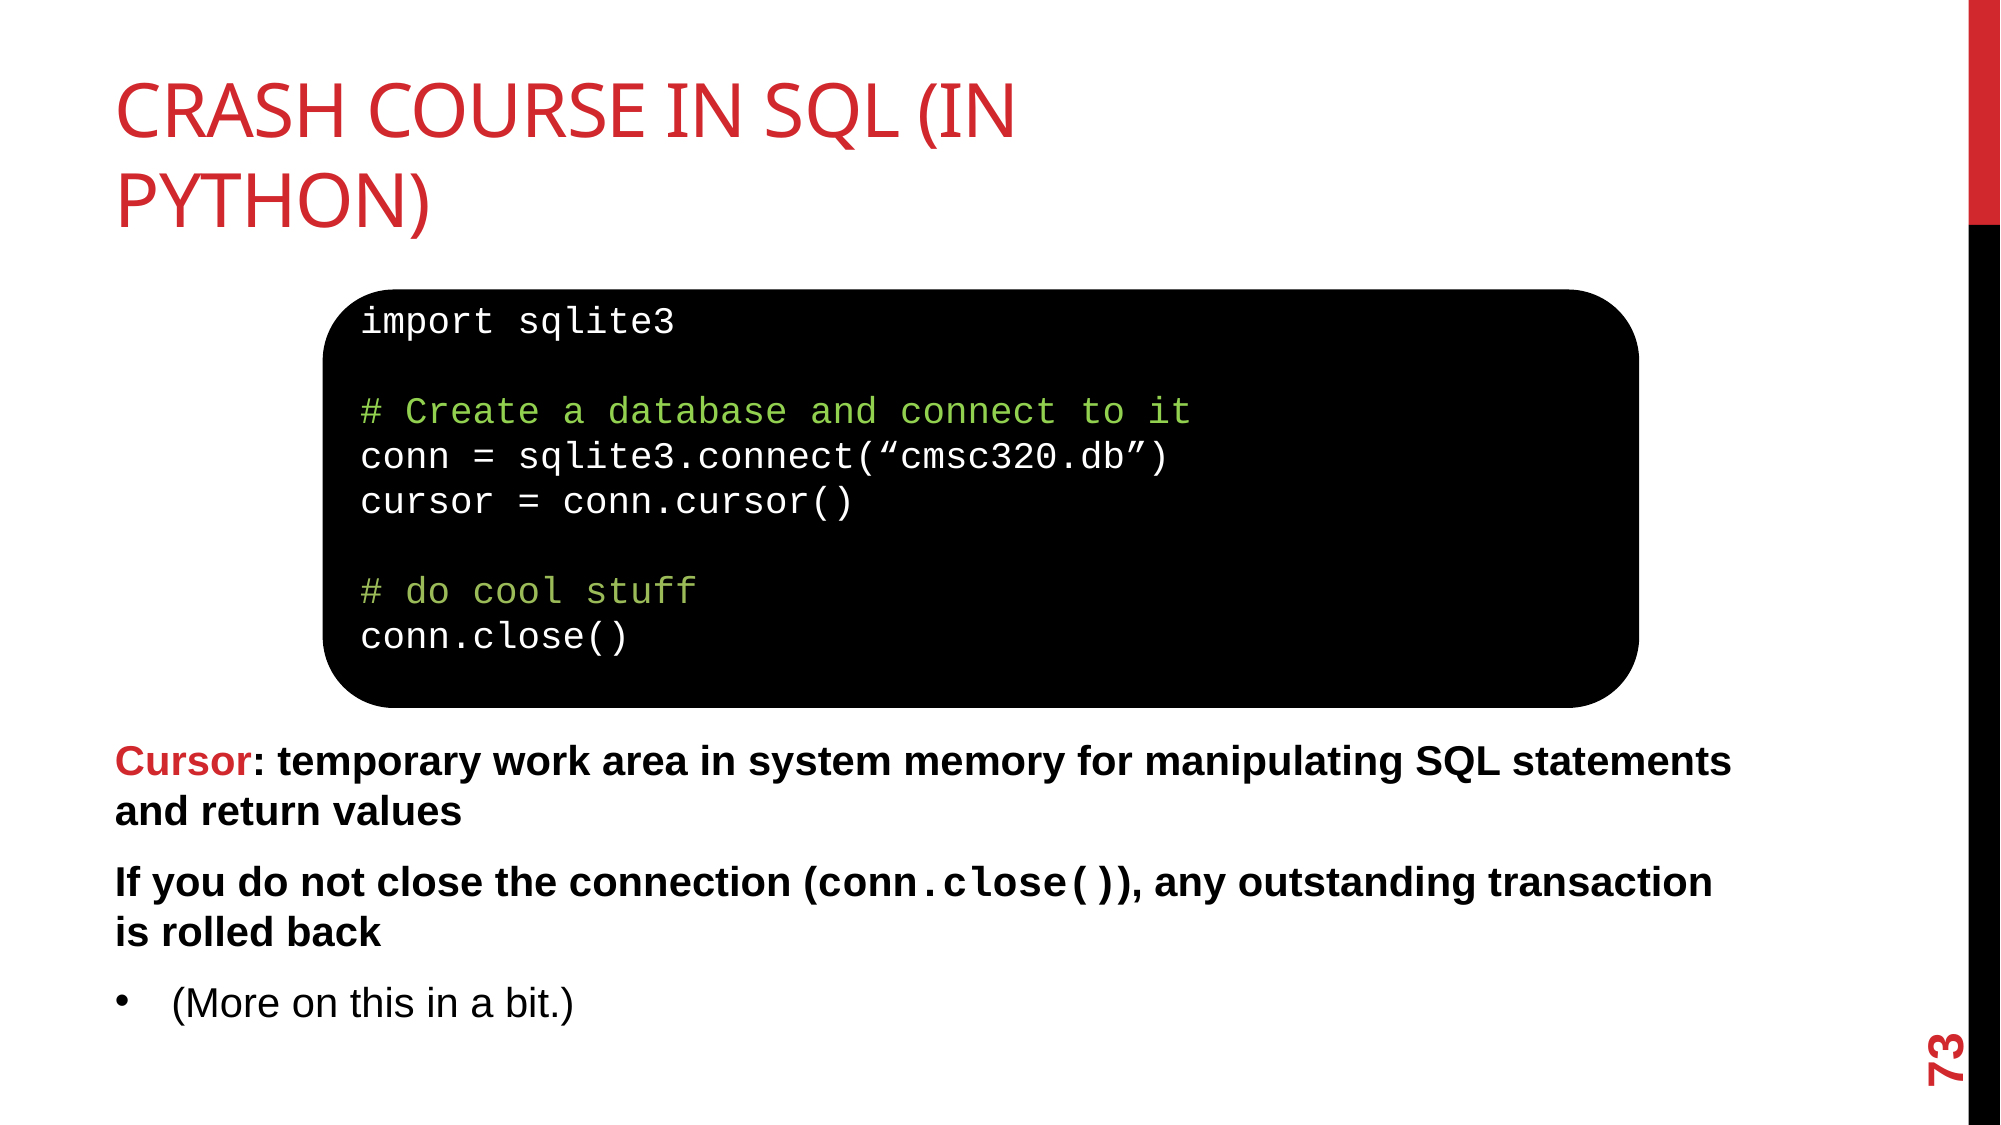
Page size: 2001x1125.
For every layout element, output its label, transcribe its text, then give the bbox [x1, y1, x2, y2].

text_box import sqlite3 # Create a database and connect to it conn = sqlite3.connect(“cmsc320.db”) cursor = conn.cursor() # do cool stuff conn.close() [322, 289, 1640, 708]
list Cursor: temporary work area in system memory for manipulating SQL statements and return values If you do not close the connection (conn.close()), any outstanding transaction is rolled back (More on this in a bit.) [99, 726, 1767, 1067]
slide_number 73 [1903, 887, 1984, 1104]
title Crash Course in SQL (in python) [99, 25, 1367, 250]
